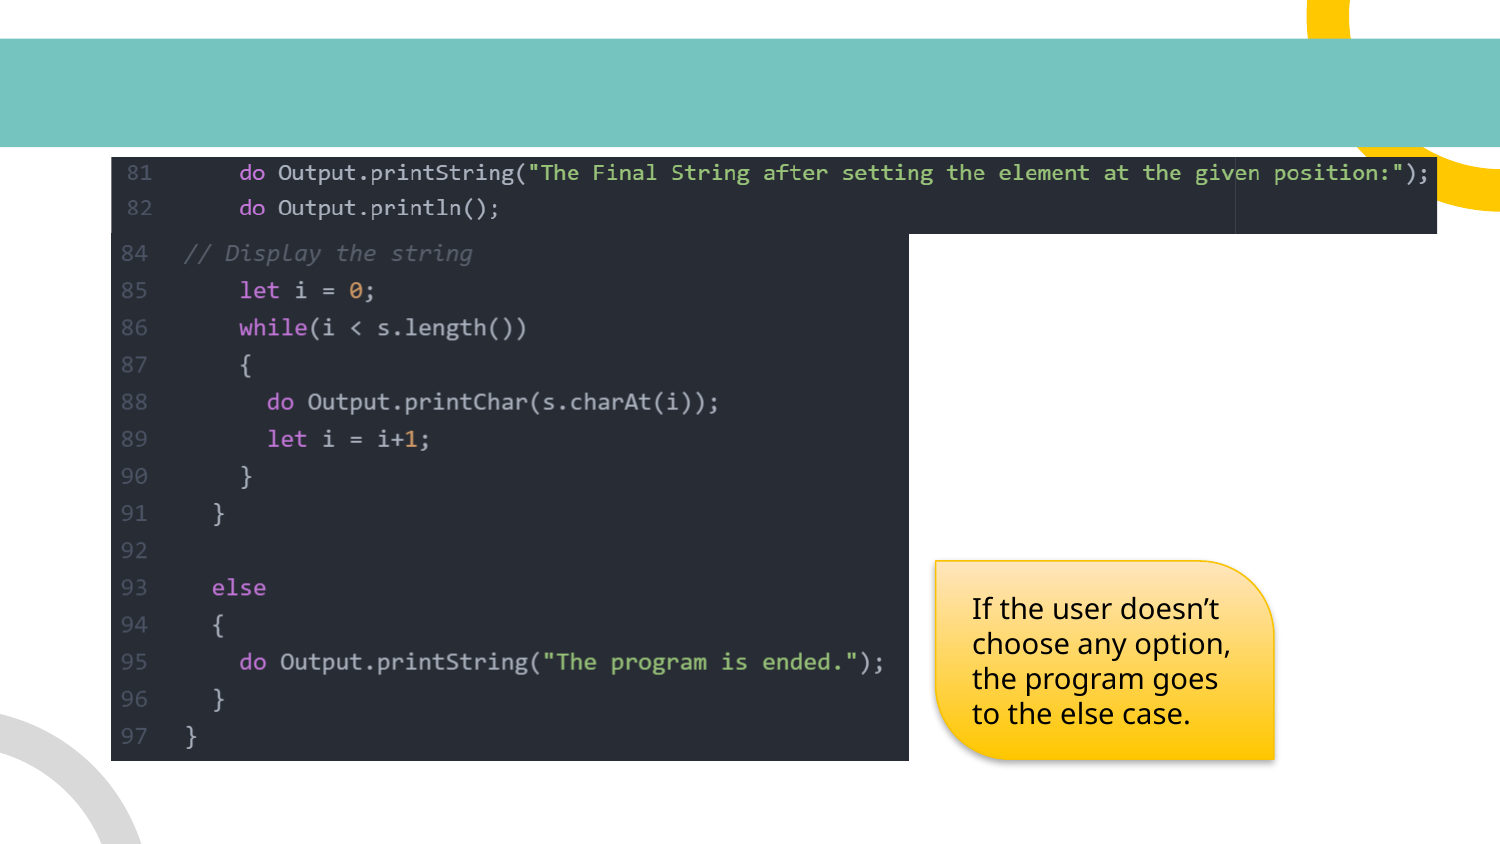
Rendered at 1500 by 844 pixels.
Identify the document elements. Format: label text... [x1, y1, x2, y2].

text_box If the user doesn’t choose any option, the program goes to the else case. [934, 560, 1275, 760]
picture [111, 157, 1438, 761]
